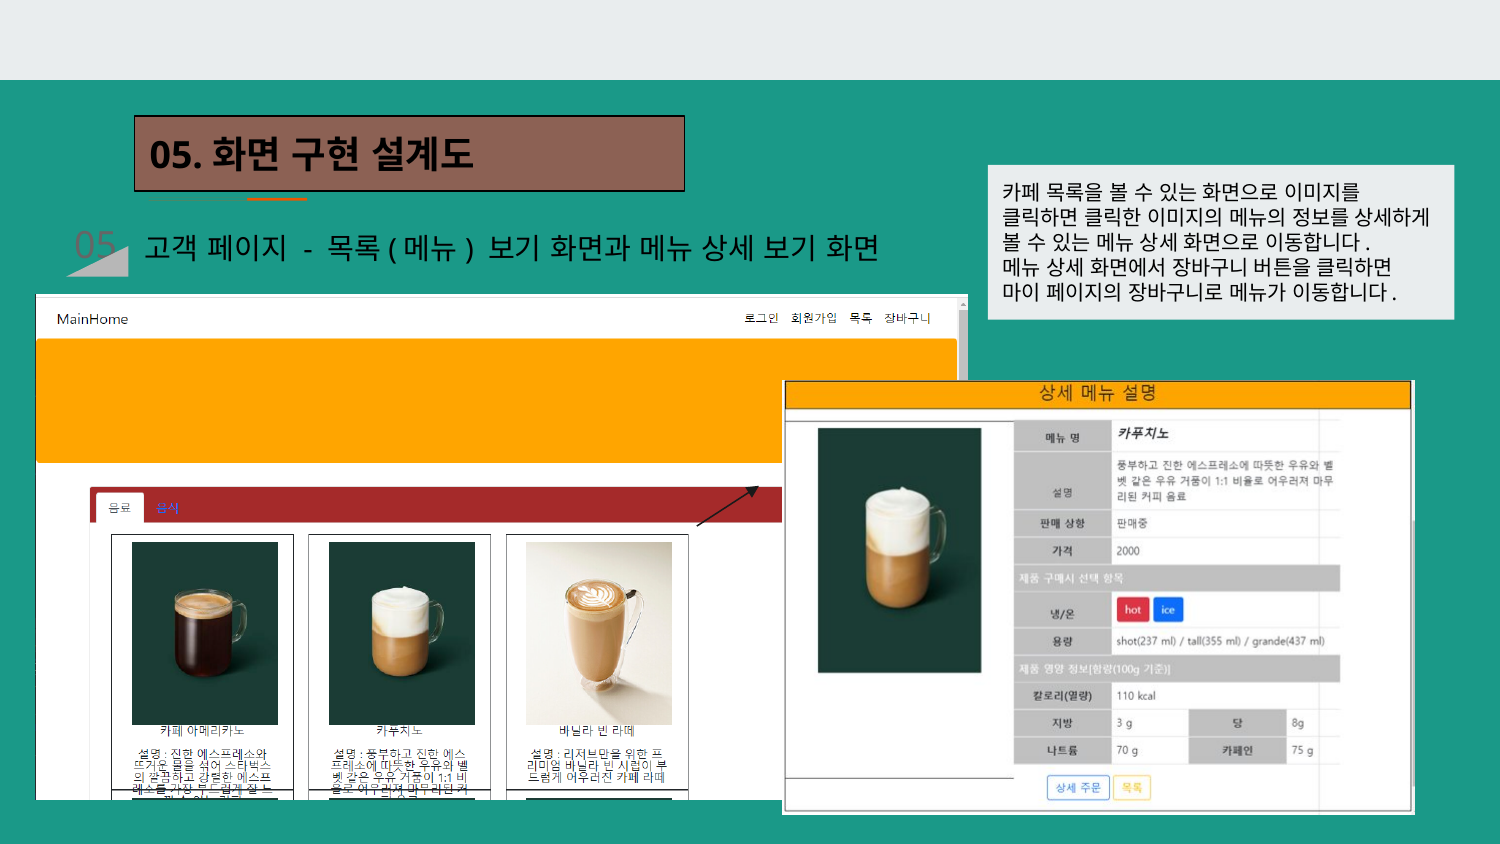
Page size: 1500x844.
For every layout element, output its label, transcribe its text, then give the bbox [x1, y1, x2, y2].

text_box 카페 목록을 볼 수 있는 화면으로 이미지를 클릭하면 클릭한 이미지의 메뉴의 정보를 상세하게 볼 수 있는 메뉴 상세 화면으로 이동합니다. 메뉴 상세 화면에서 장바구니 버튼을 클릭하면 마이 페이지의 장바구니로 메뉴가 이동합니다. [987, 164, 1455, 320]
text_box 05.화면 구현 설계도 [134, 115, 685, 191]
picture [34, 294, 1415, 815]
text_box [696, 485, 760, 527]
text_box [66, 246, 129, 277]
text_box 05 [59, 205, 147, 281]
text_box 고객 페이지 - 목록(메뉴) 보기 화면과 메뉴 상세 보기 화면 [147, 215, 918, 280]
